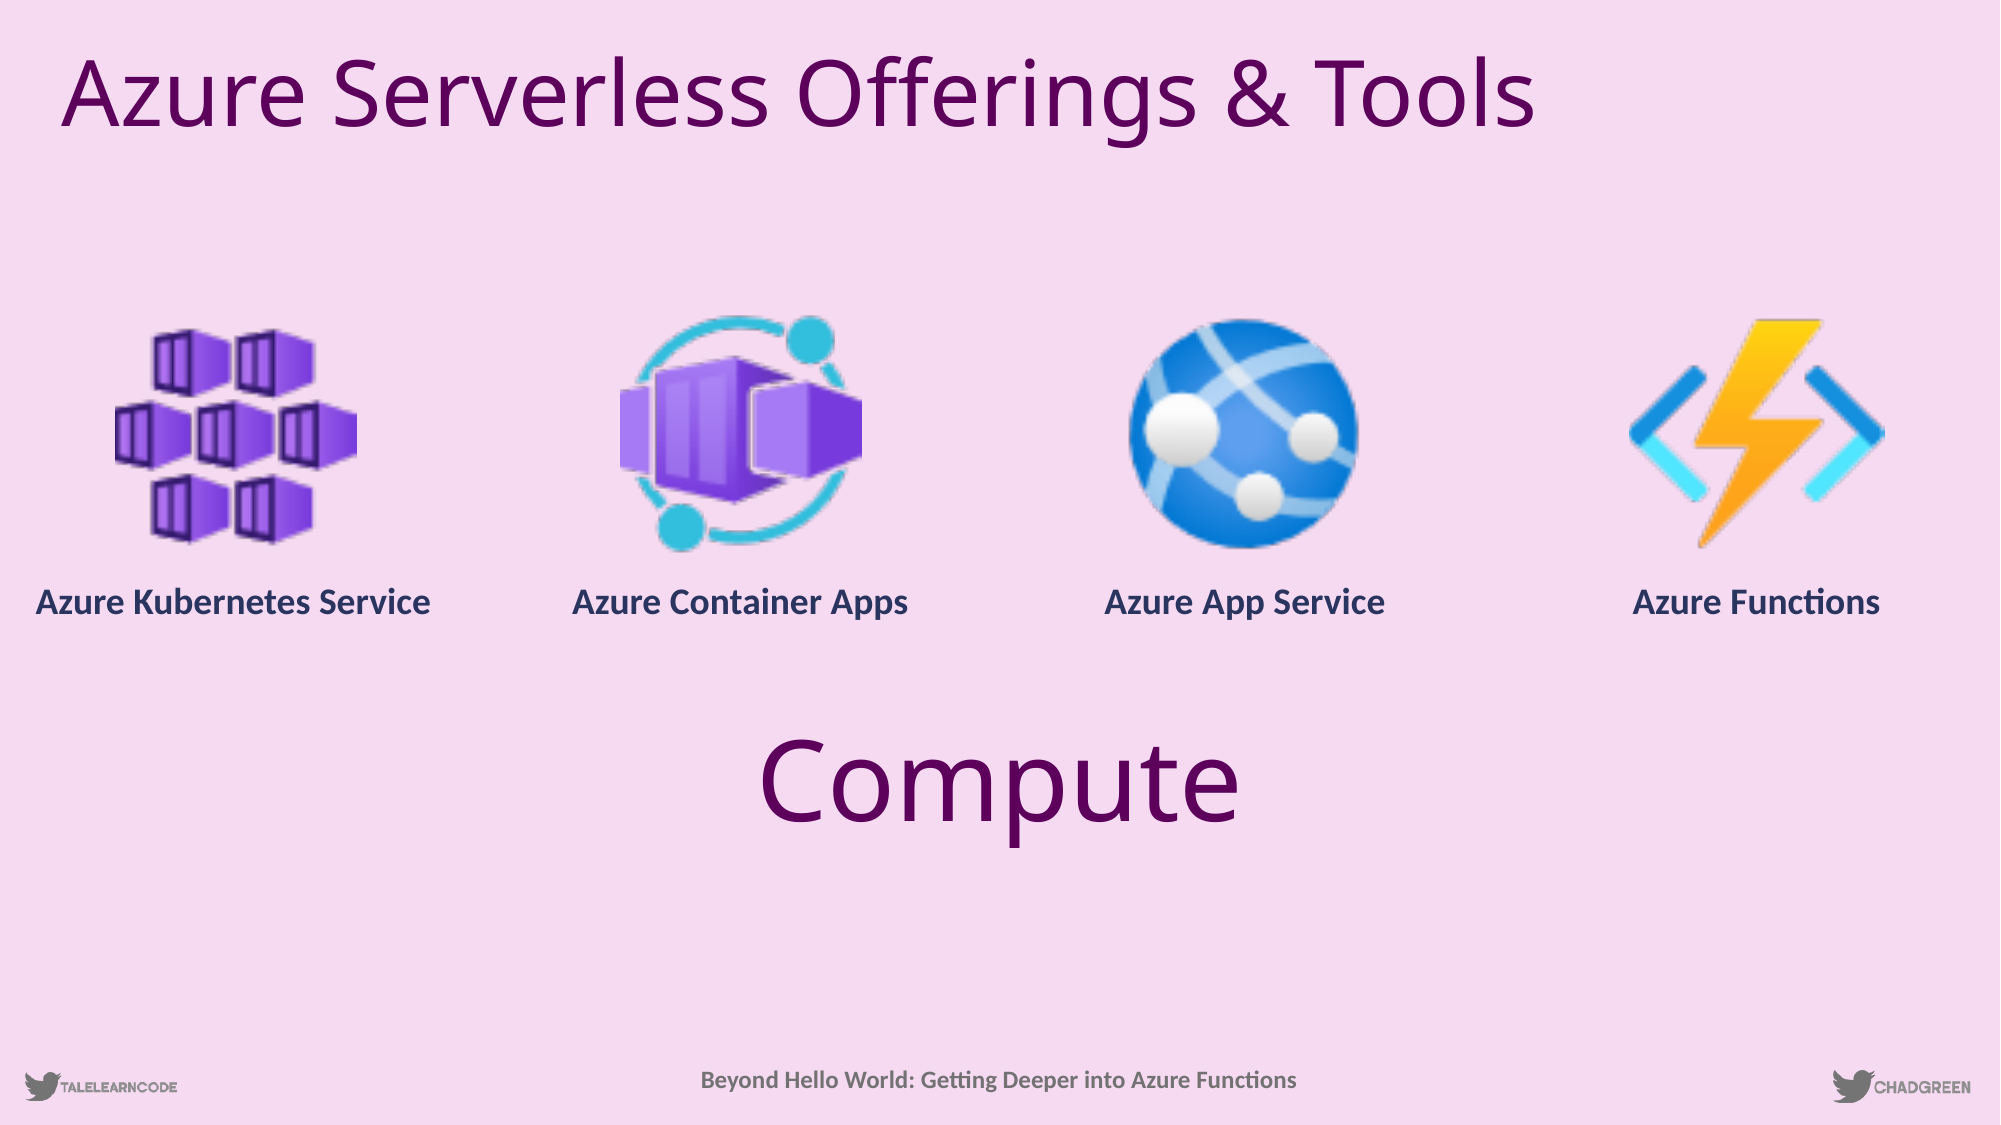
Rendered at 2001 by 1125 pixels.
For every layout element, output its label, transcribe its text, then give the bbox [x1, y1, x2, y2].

text_box Compute [741, 701, 1259, 852]
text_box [1088, 314, 1402, 631]
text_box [556, 314, 926, 631]
title Azure Serverless Offerings & Tools [46, 39, 1953, 155]
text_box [1616, 307, 1897, 631]
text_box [20, 314, 452, 631]
